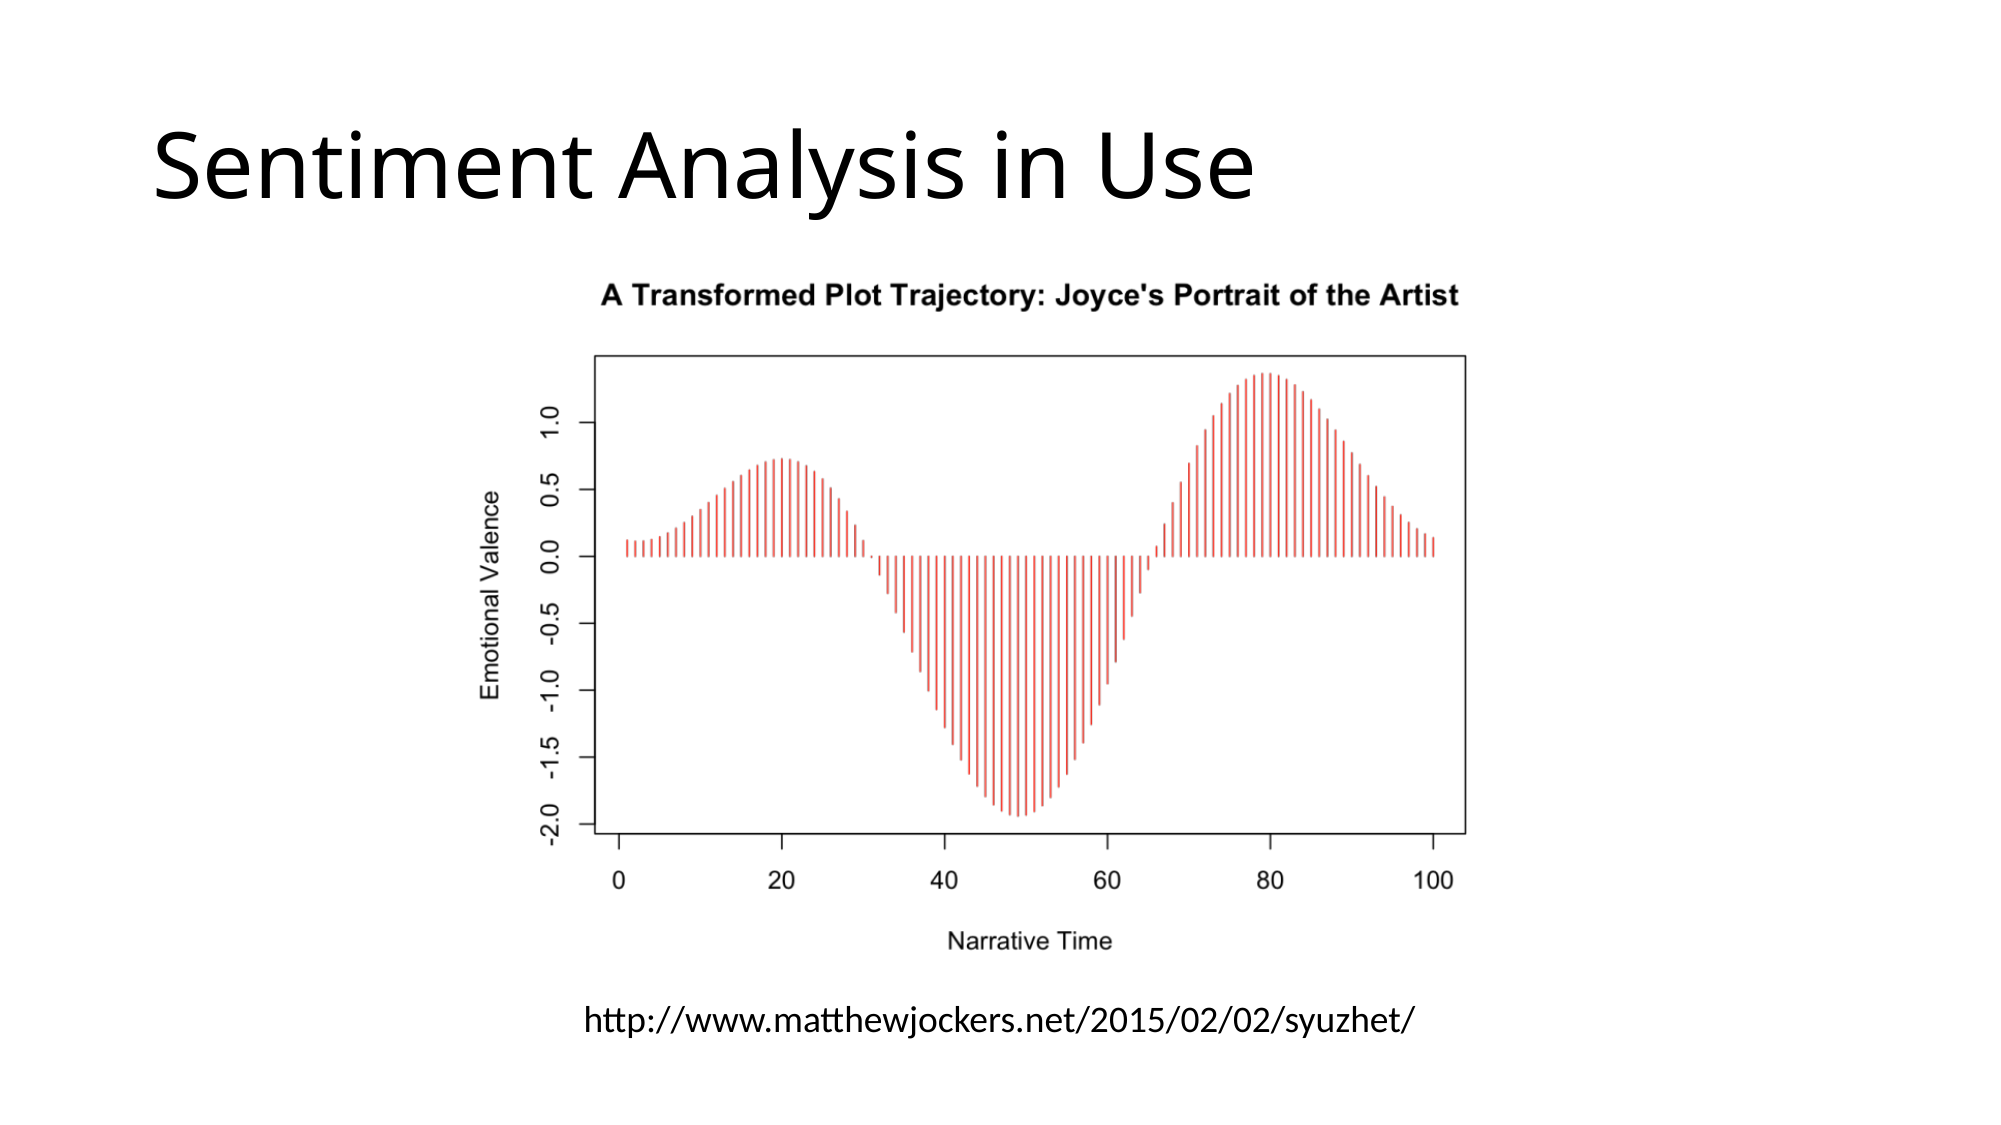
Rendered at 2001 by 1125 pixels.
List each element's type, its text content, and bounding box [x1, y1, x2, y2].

title Sentiment Analysis in Use [137, 59, 1863, 278]
picture [471, 232, 1529, 988]
text_box http://www.matthewjockers.net/2015/02/02/syuzhet/ [568, 988, 1432, 1048]
